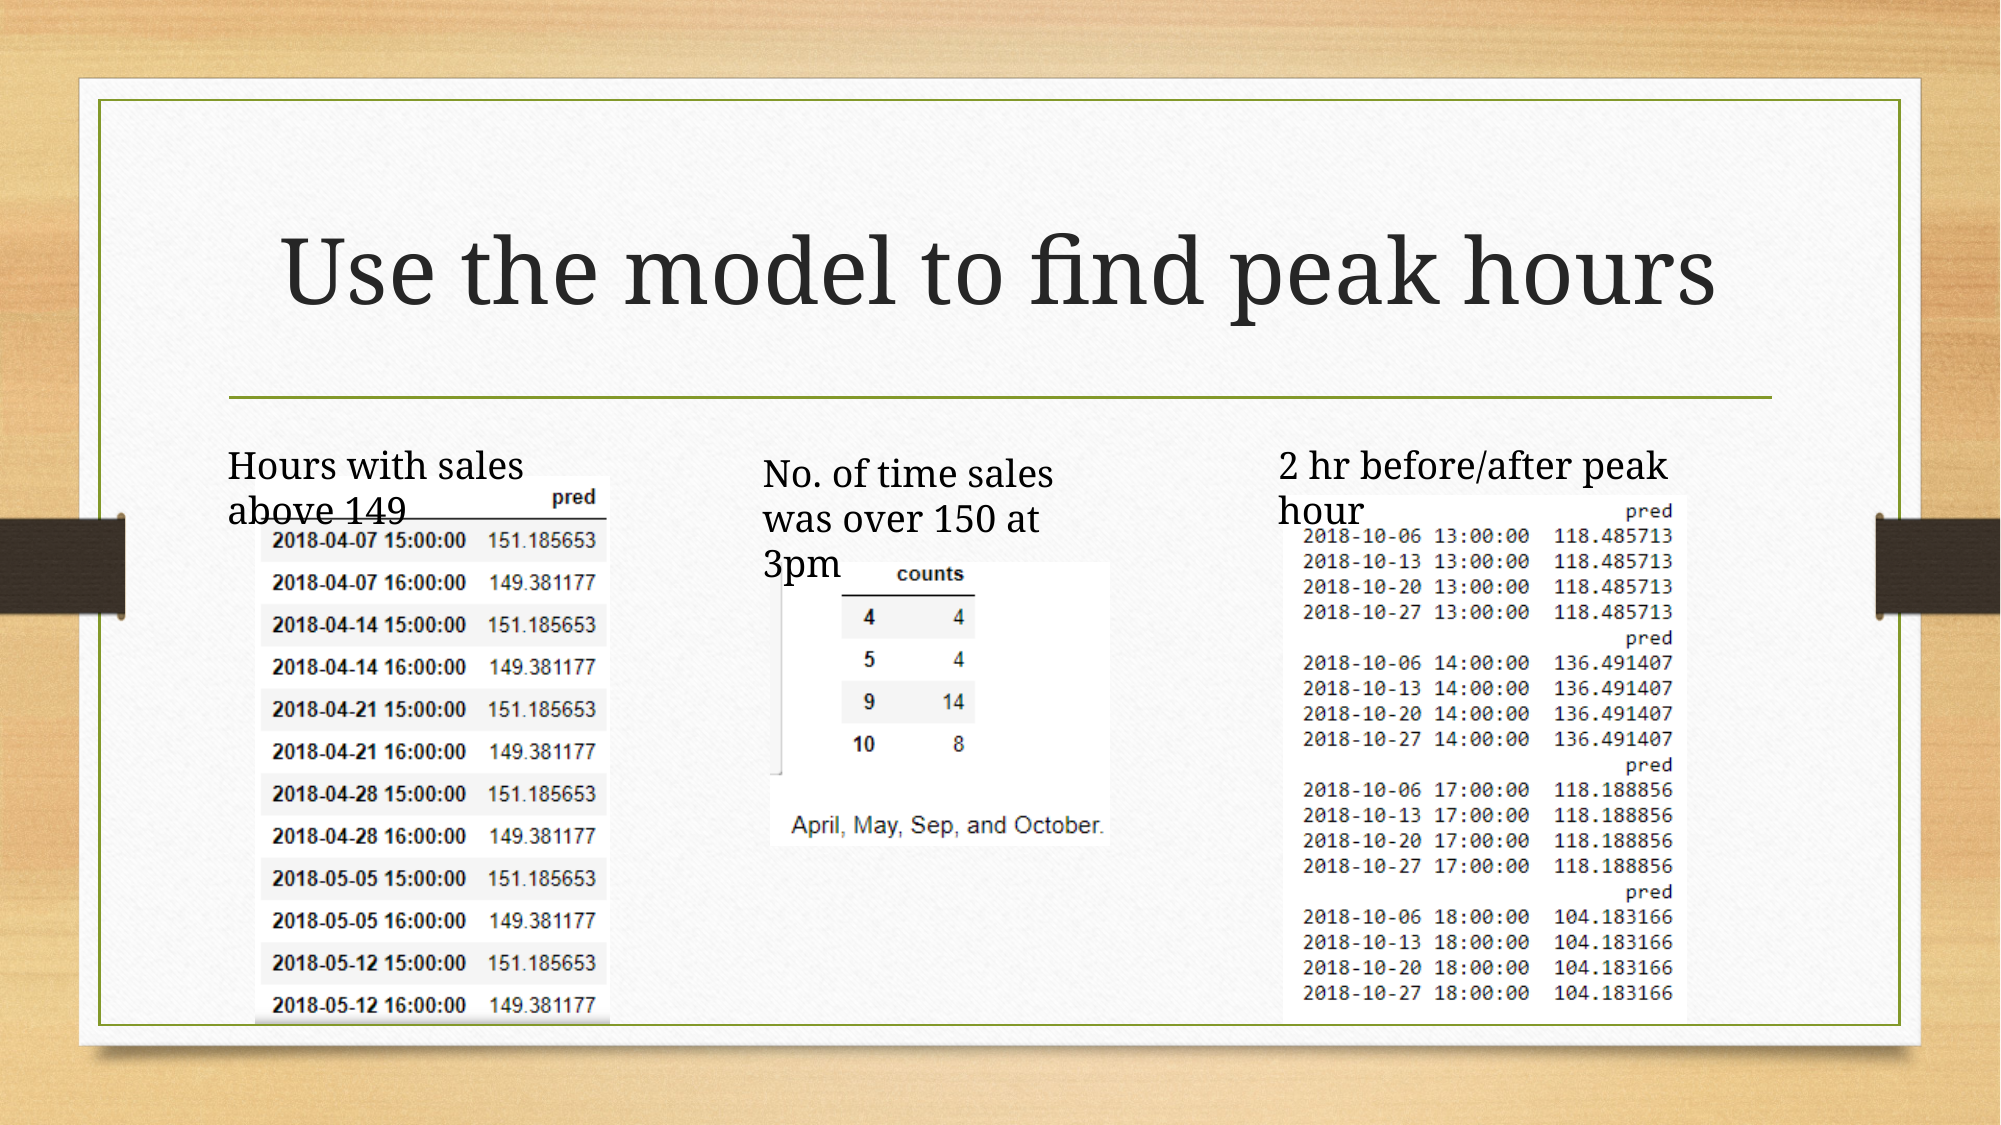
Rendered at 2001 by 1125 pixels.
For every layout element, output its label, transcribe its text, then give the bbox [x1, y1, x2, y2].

picture [0, 0, 2001, 1125]
text_box No. of time sales was over 150 at 3pm [747, 442, 1133, 593]
text_box Hours with sales above 149 [212, 434, 657, 540]
title Use the model to find peak hours [212, 161, 1788, 375]
text_box 2 hr before/after peak hour [1263, 434, 1708, 540]
